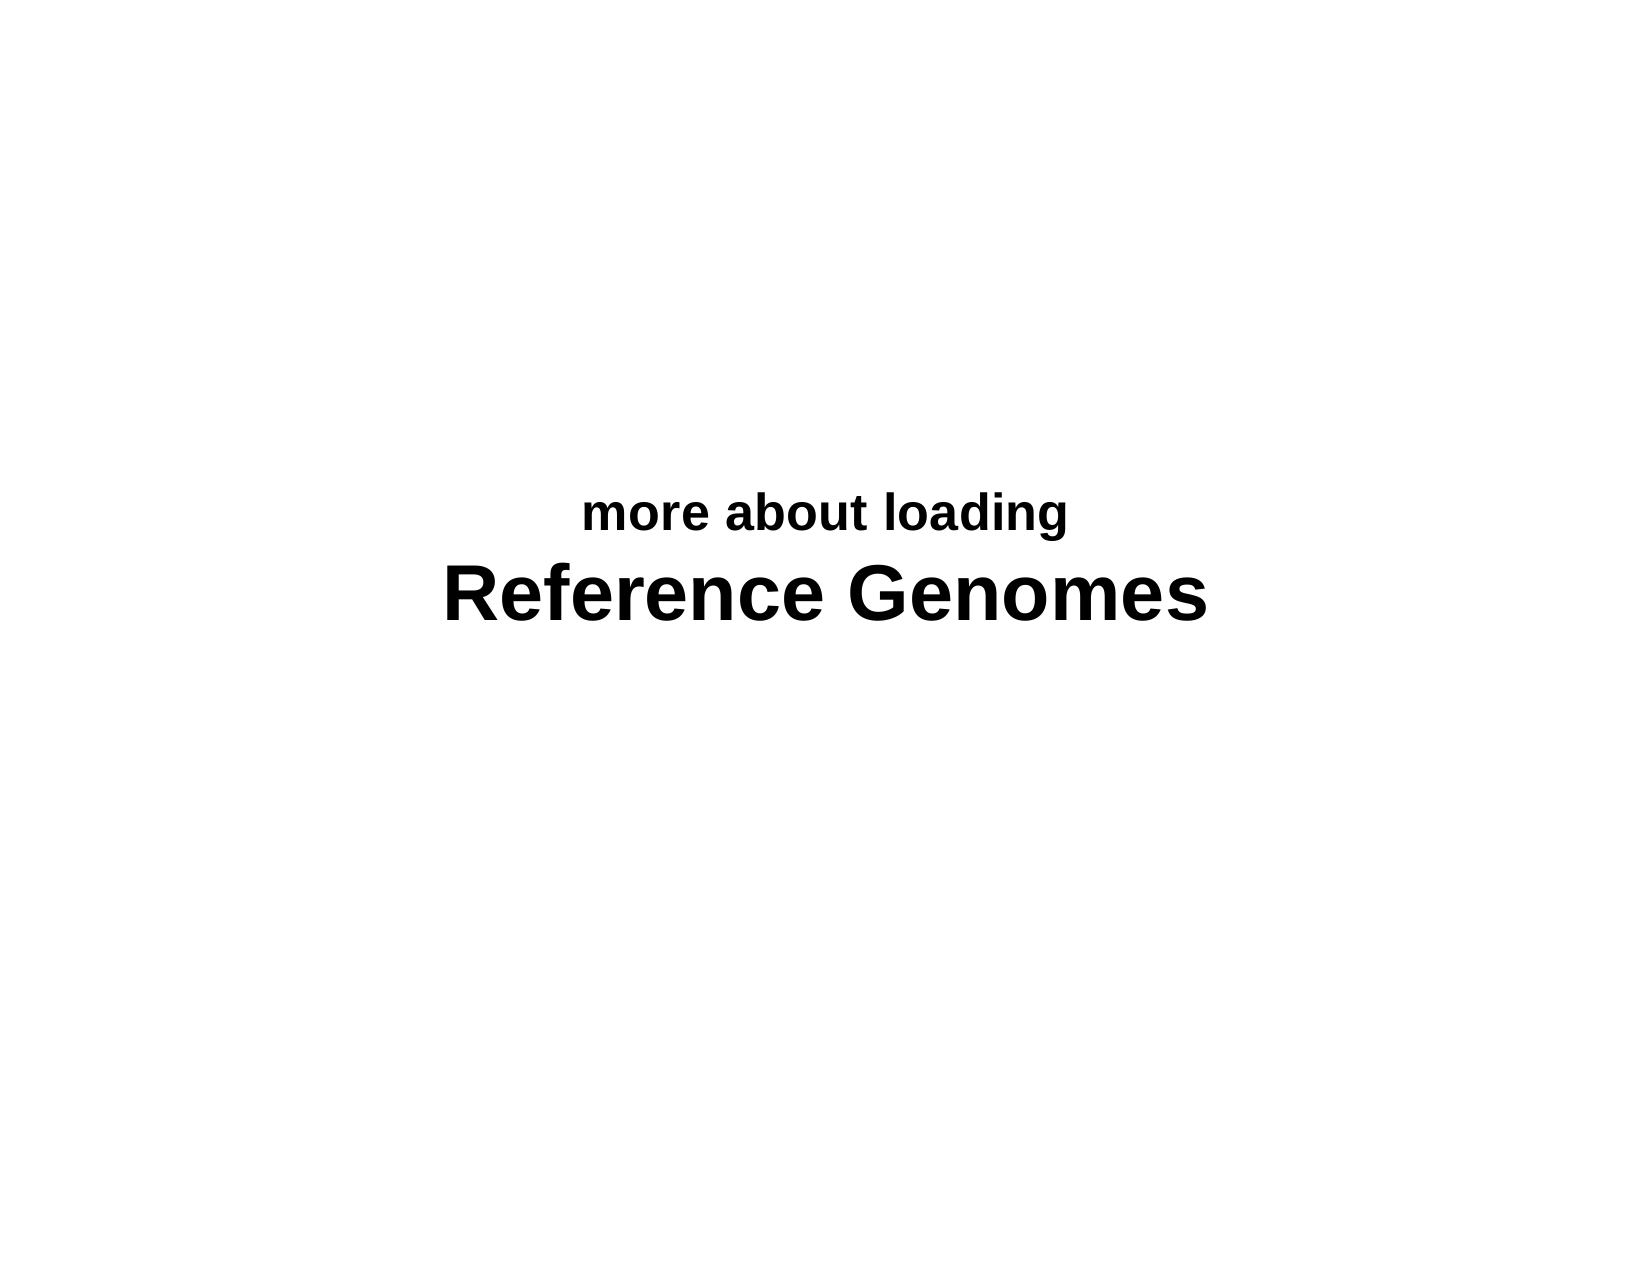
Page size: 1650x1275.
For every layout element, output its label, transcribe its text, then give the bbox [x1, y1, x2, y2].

title more about loading Reference Genomes [439, 475, 1213, 692]
